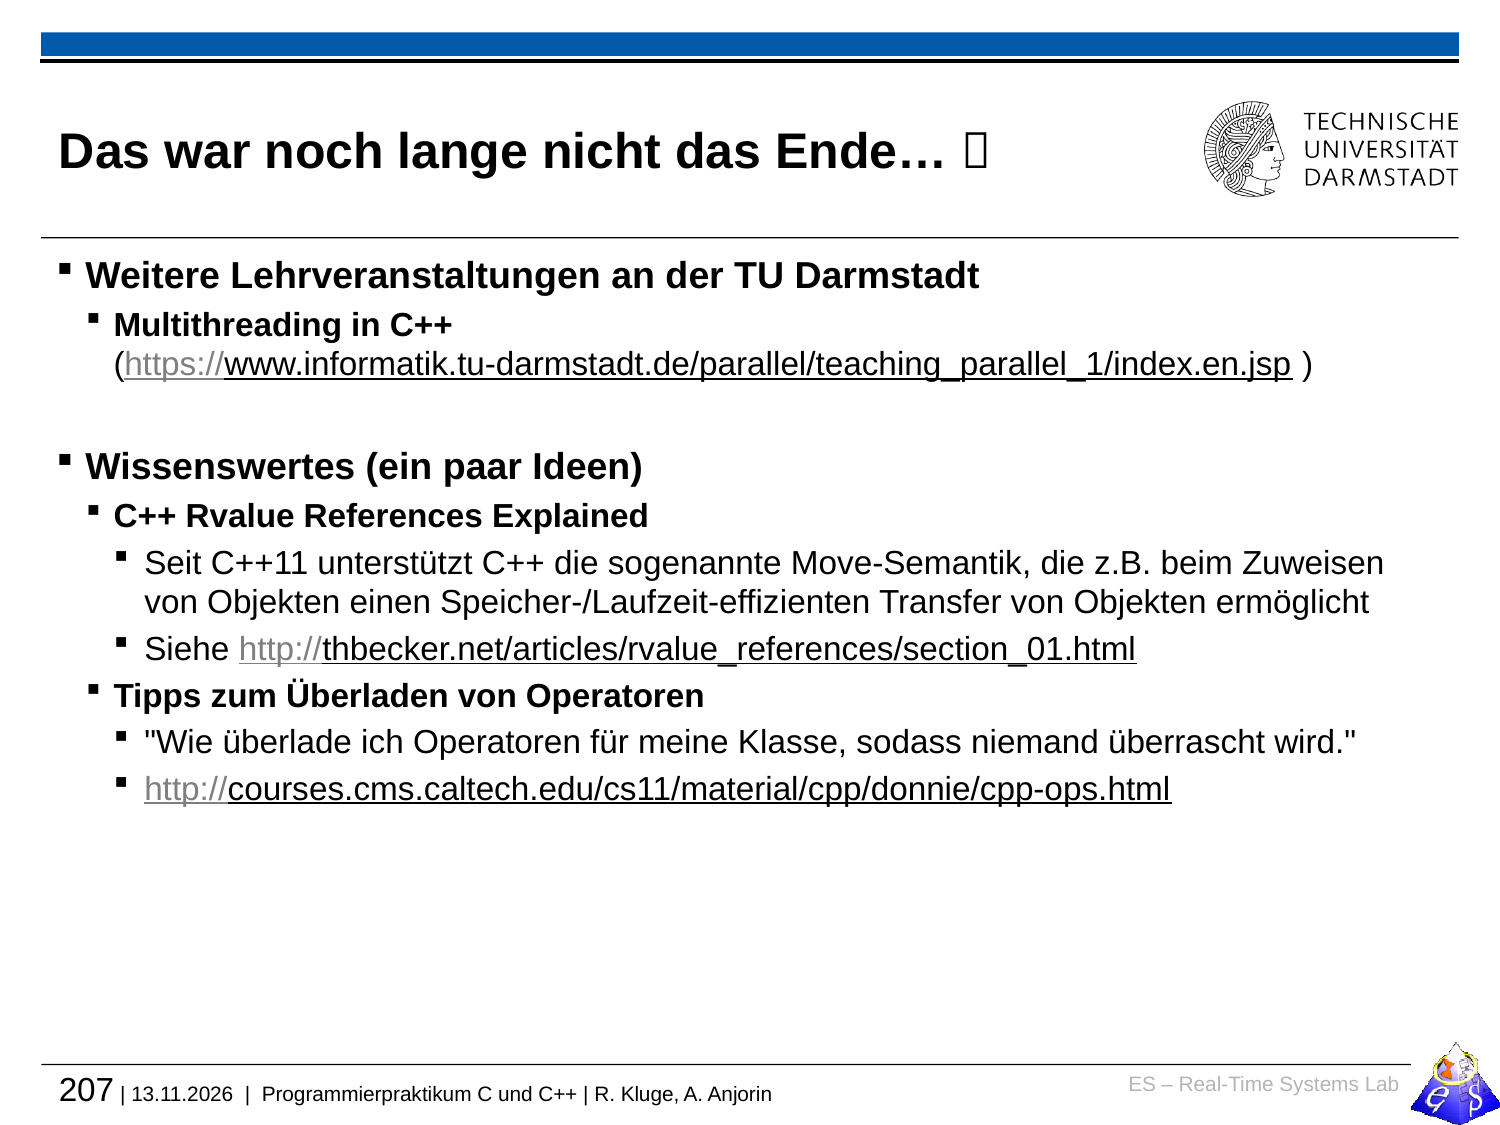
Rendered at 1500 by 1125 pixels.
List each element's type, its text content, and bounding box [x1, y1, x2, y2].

picture [1411, 1041, 1500, 1125]
title Das war noch lange nicht das Ende…  [58, 80, 1187, 218]
picture [1187, 84, 1483, 214]
list Weitere Lehrveranstaltungen an der TU Darmstadt Multithreading in C++ (https://www.informatik.tu-darmstadt.de/parallel/teaching_parallel_1/index.en.jsp ) Wissenswertes (ein paar Ideen) C++ Rvalue References Explained Seit C++11 unterstützt C++ die sogenannte Move-Semantik, die z.B. beim Zuweisen von Objekten einen Speicher-/Laufzeit-effizienten Transfer von Objekten ermöglicht Siehe http://thbecker.net/articles/rvalue_references/section_01.html Tipps zum Überladen von Operatoren "Wie überlade ich Operatoren für meine Klasse, sodass niemand überrascht wird." http://courses.cms.caltech.edu/cs11/material/cpp/donnie/cpp-ops.html [41, 243, 1459, 1059]
